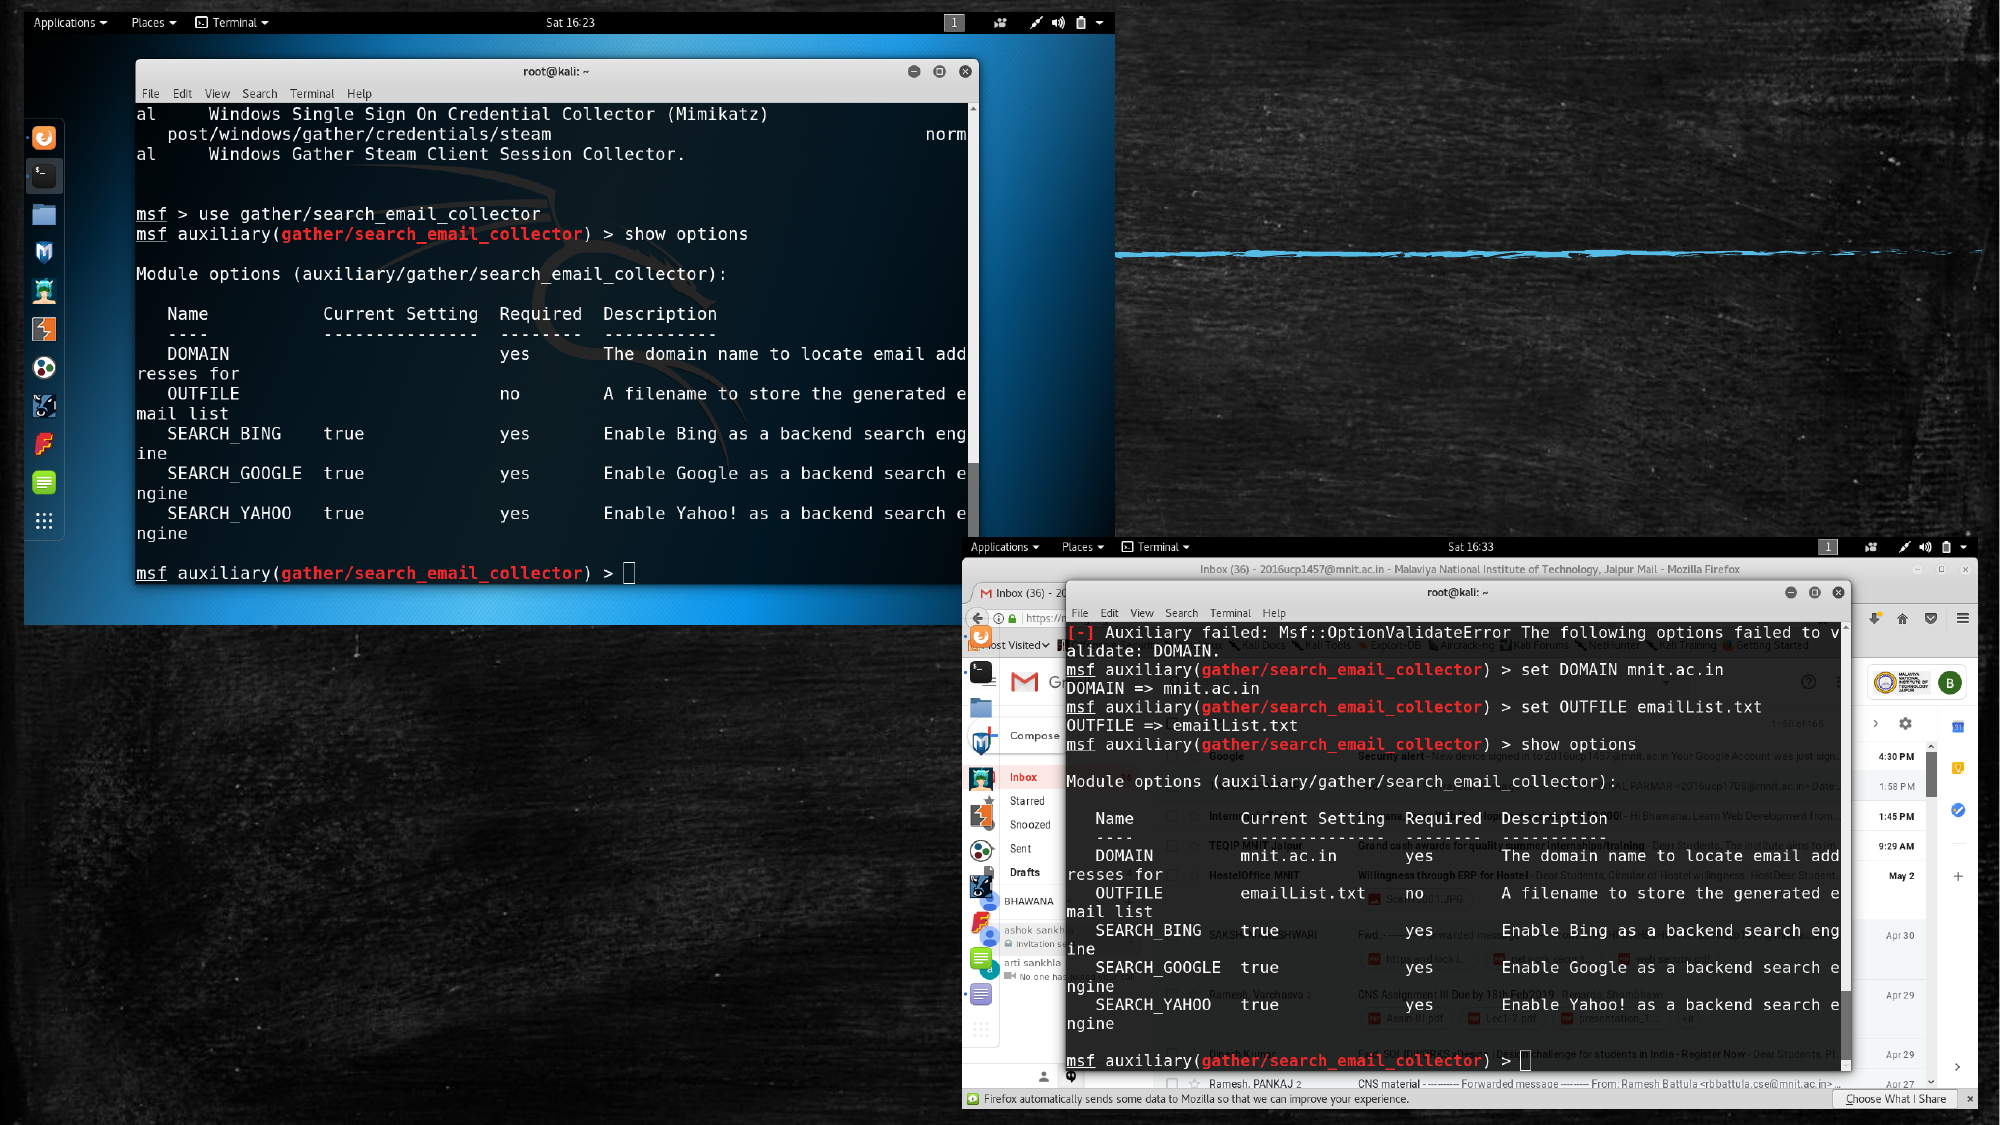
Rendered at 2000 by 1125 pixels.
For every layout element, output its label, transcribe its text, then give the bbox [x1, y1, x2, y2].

title LET’S GET STARTED. [1119, 45, 1750, 213]
picture [0, 0, 2000, 1125]
